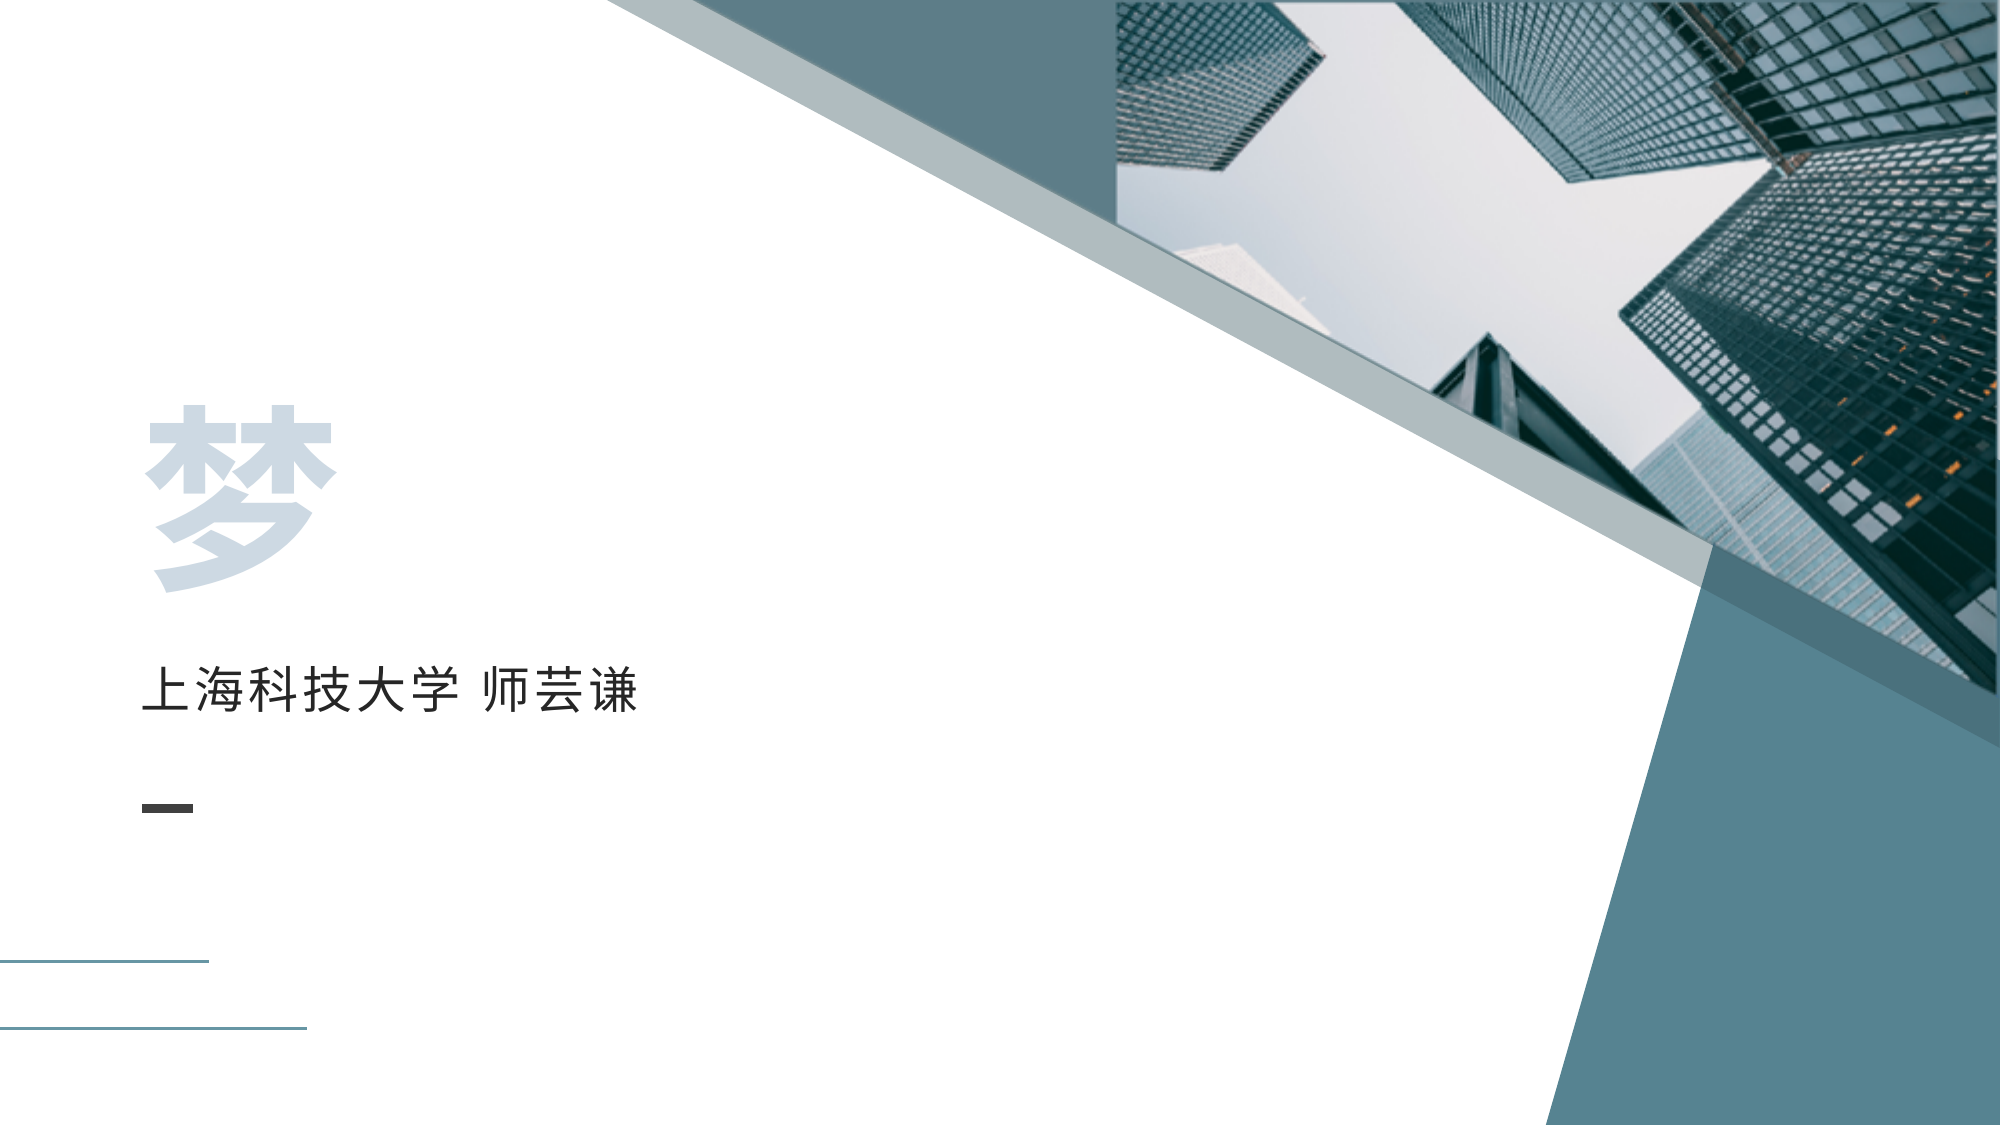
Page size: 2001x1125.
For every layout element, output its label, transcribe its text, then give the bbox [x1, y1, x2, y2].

subtitle 上海科技大学 师芸谦 [140, 640, 1335, 798]
title 梦 [140, 185, 1237, 616]
picture [692, 0, 2000, 699]
